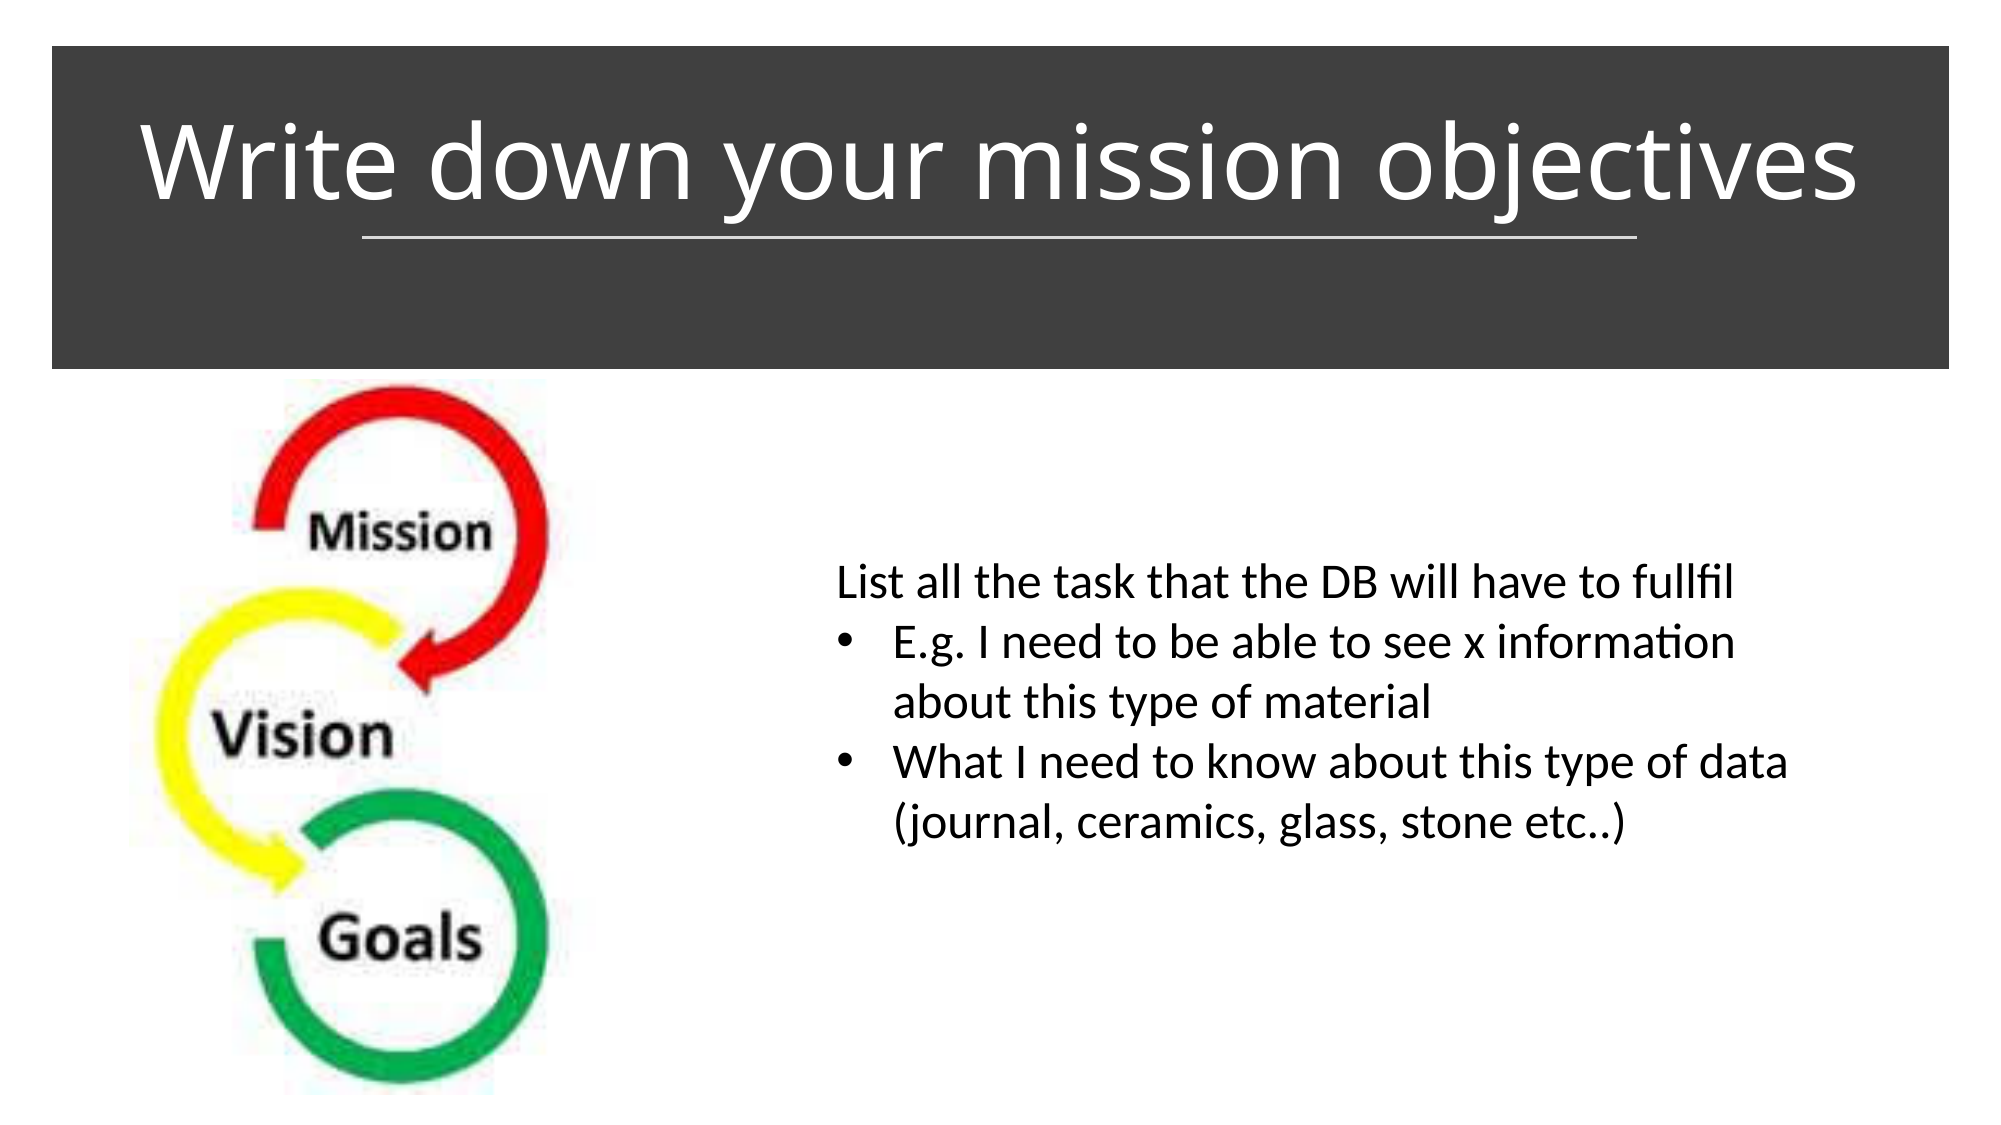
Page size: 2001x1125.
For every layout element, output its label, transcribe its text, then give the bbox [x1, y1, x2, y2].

title Write down your mission objectives [86, 76, 1914, 230]
picture [129, 379, 596, 1095]
text_box List all the task that the DB will have to fullfil E.g. I need to be able to see x information about this type of material What I need to know about this type of data (journal, ceramics, glass, stone etc..) [821, 541, 1821, 857]
text_box [61, 55, 1939, 360]
